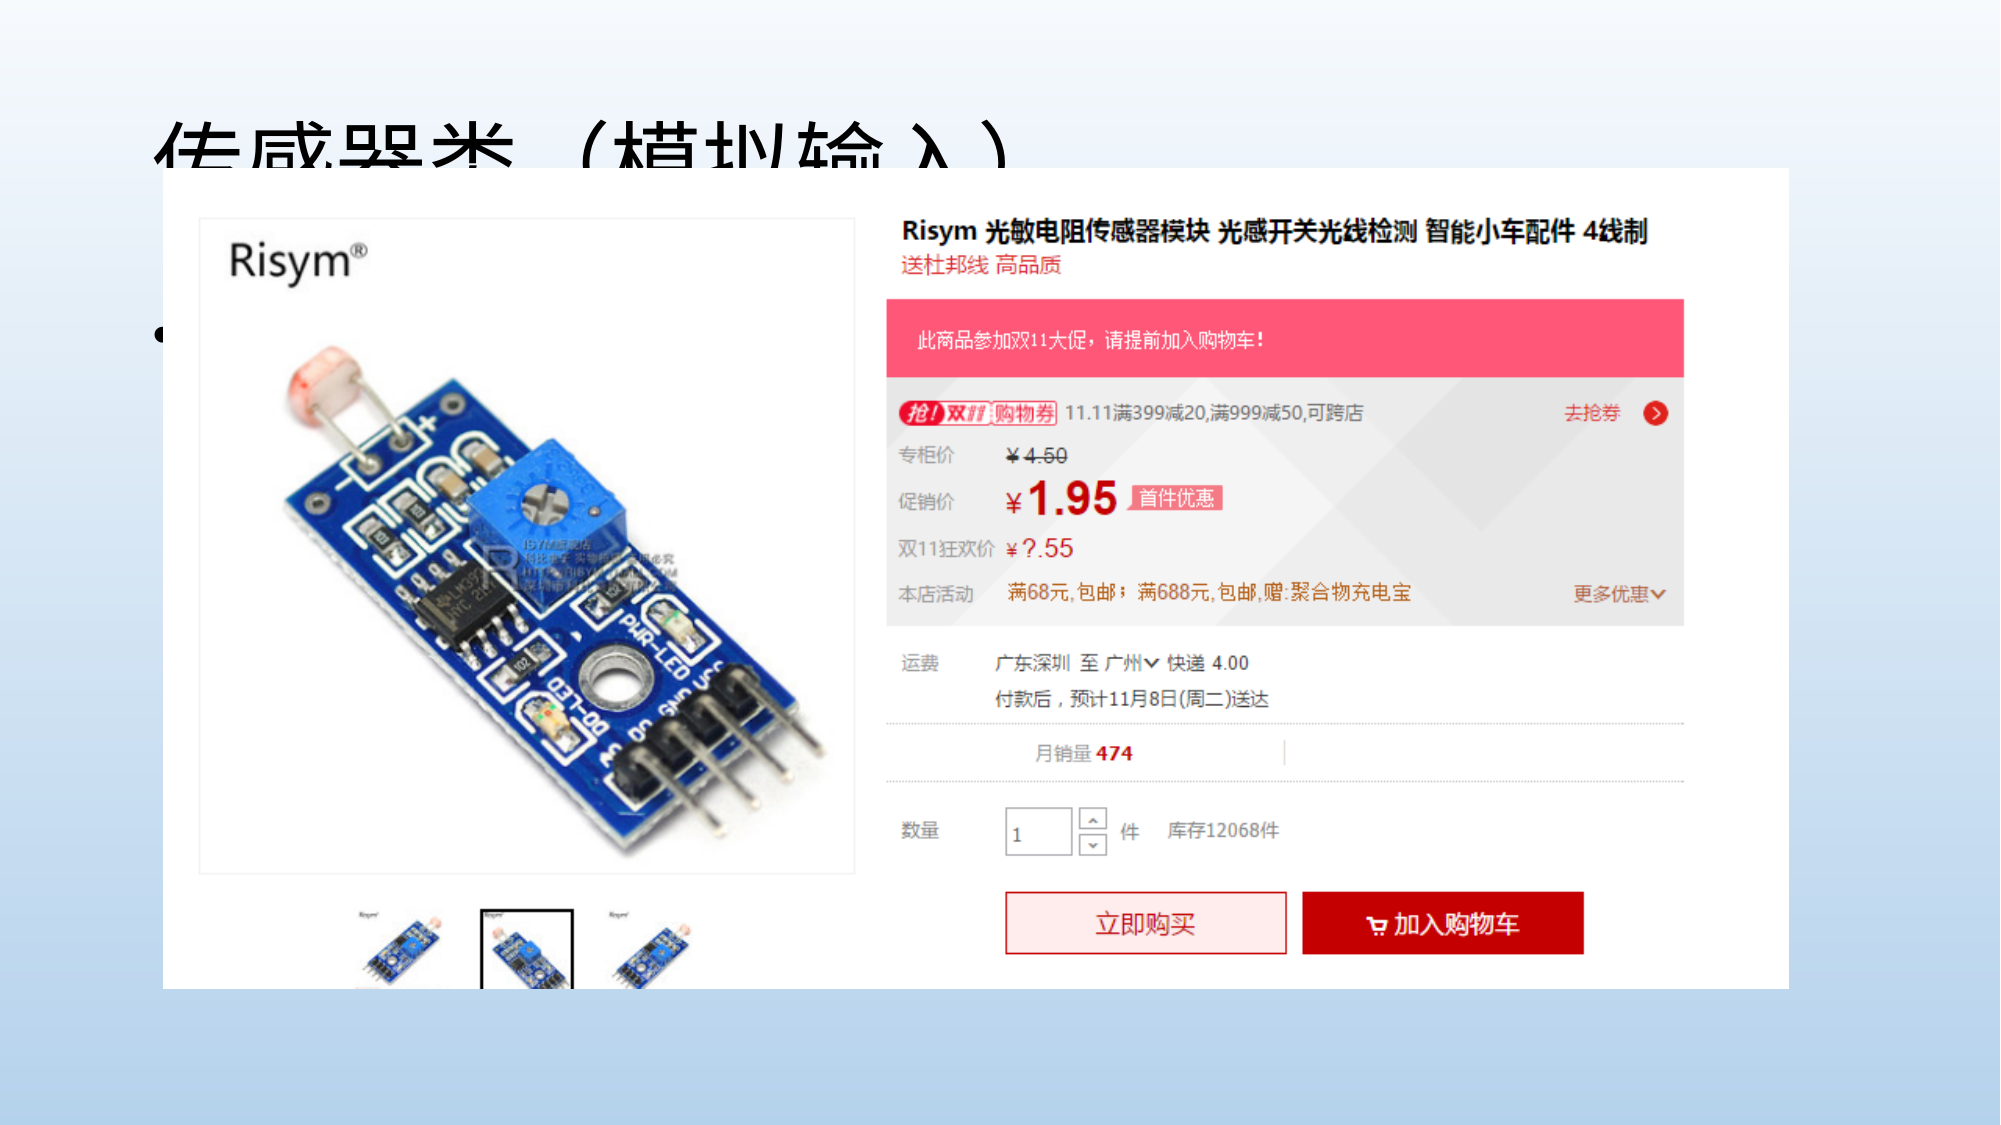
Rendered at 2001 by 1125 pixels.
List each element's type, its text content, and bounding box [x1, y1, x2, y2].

title 传感器类（模拟输入） [137, 59, 1863, 278]
picture [163, 168, 1789, 989]
list 3、光敏模块、 [137, 299, 1863, 1014]
